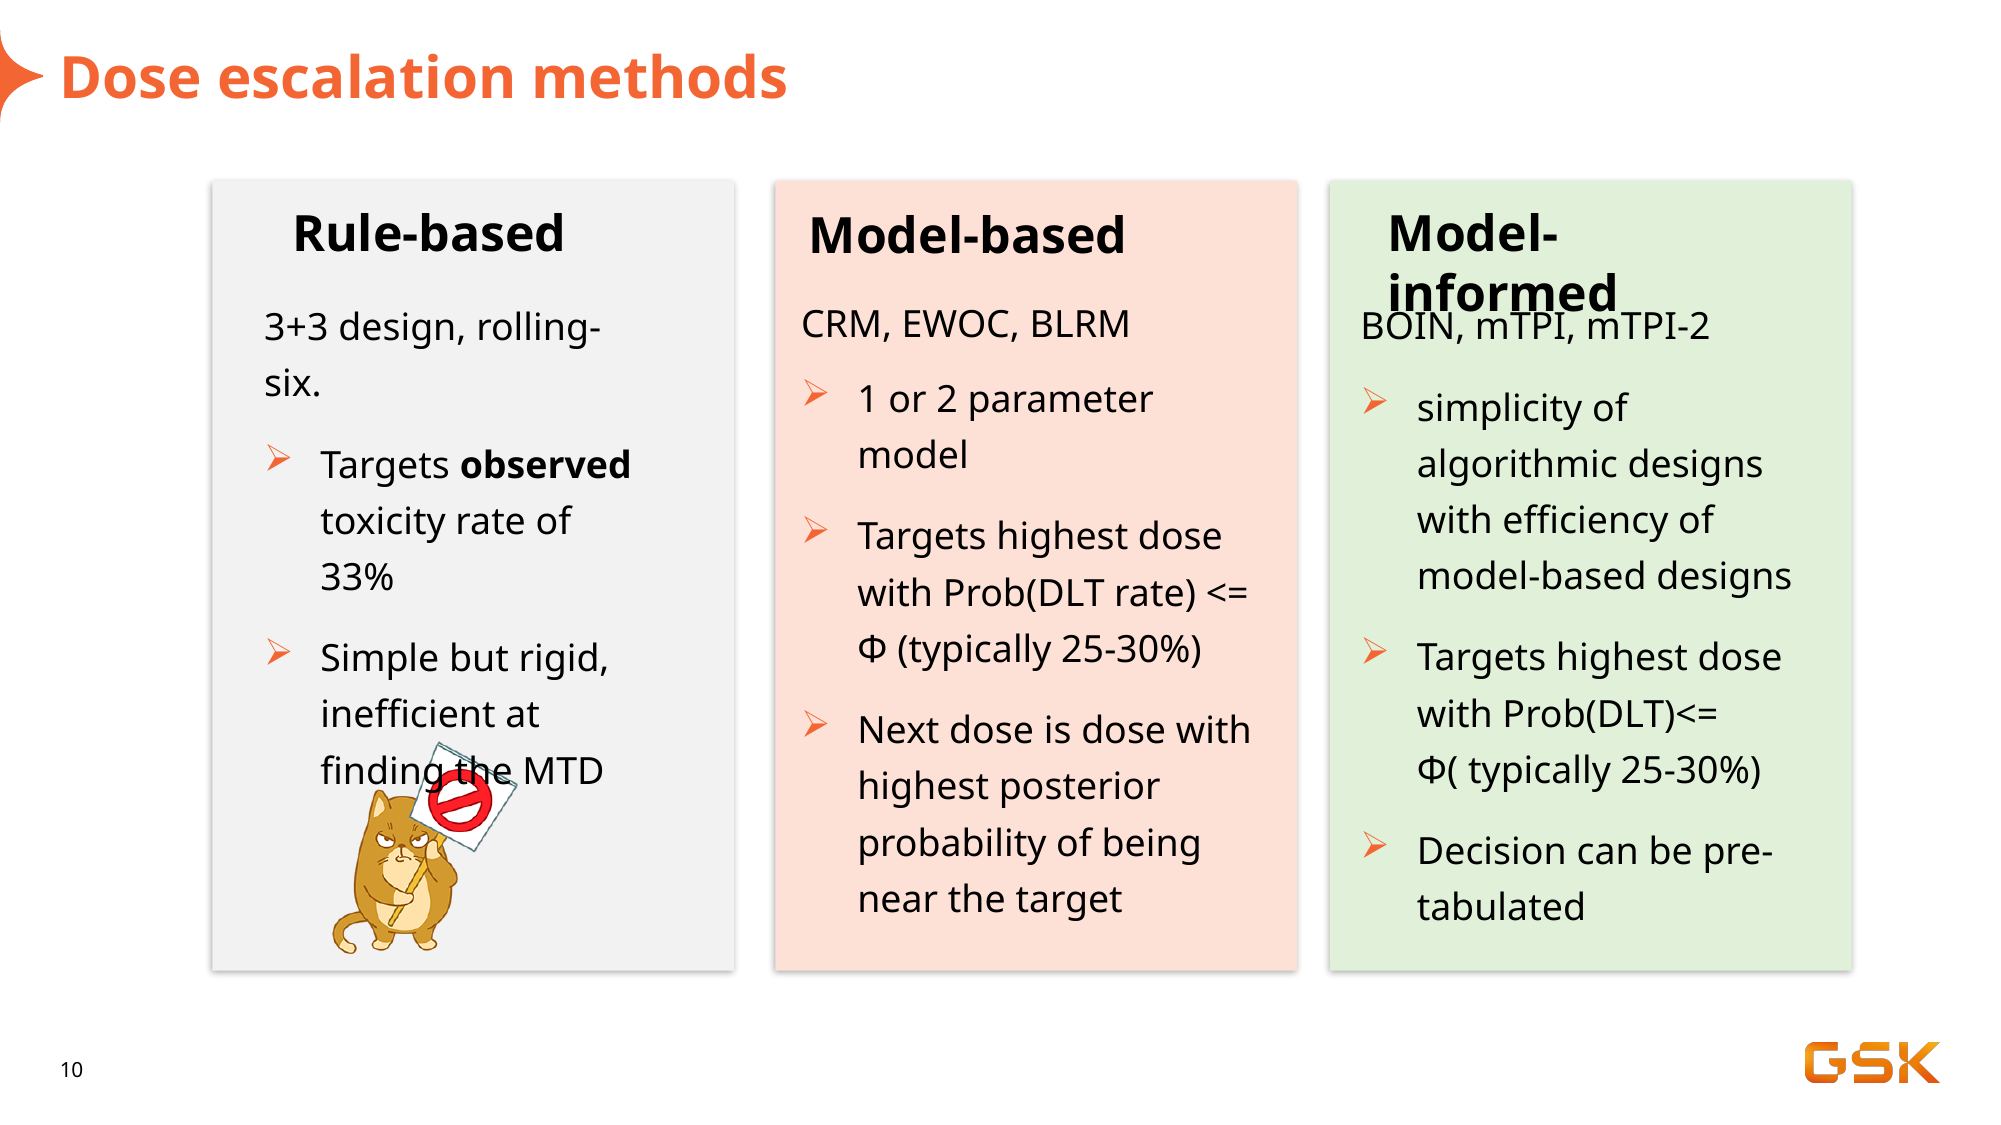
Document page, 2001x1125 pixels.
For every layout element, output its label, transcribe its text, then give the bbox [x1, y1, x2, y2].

title Dose escalation methods [59, 39, 1940, 111]
slide_number 10 [59, 1040, 149, 1085]
picture [1805, 1042, 1940, 1083]
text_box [212, 180, 1852, 971]
